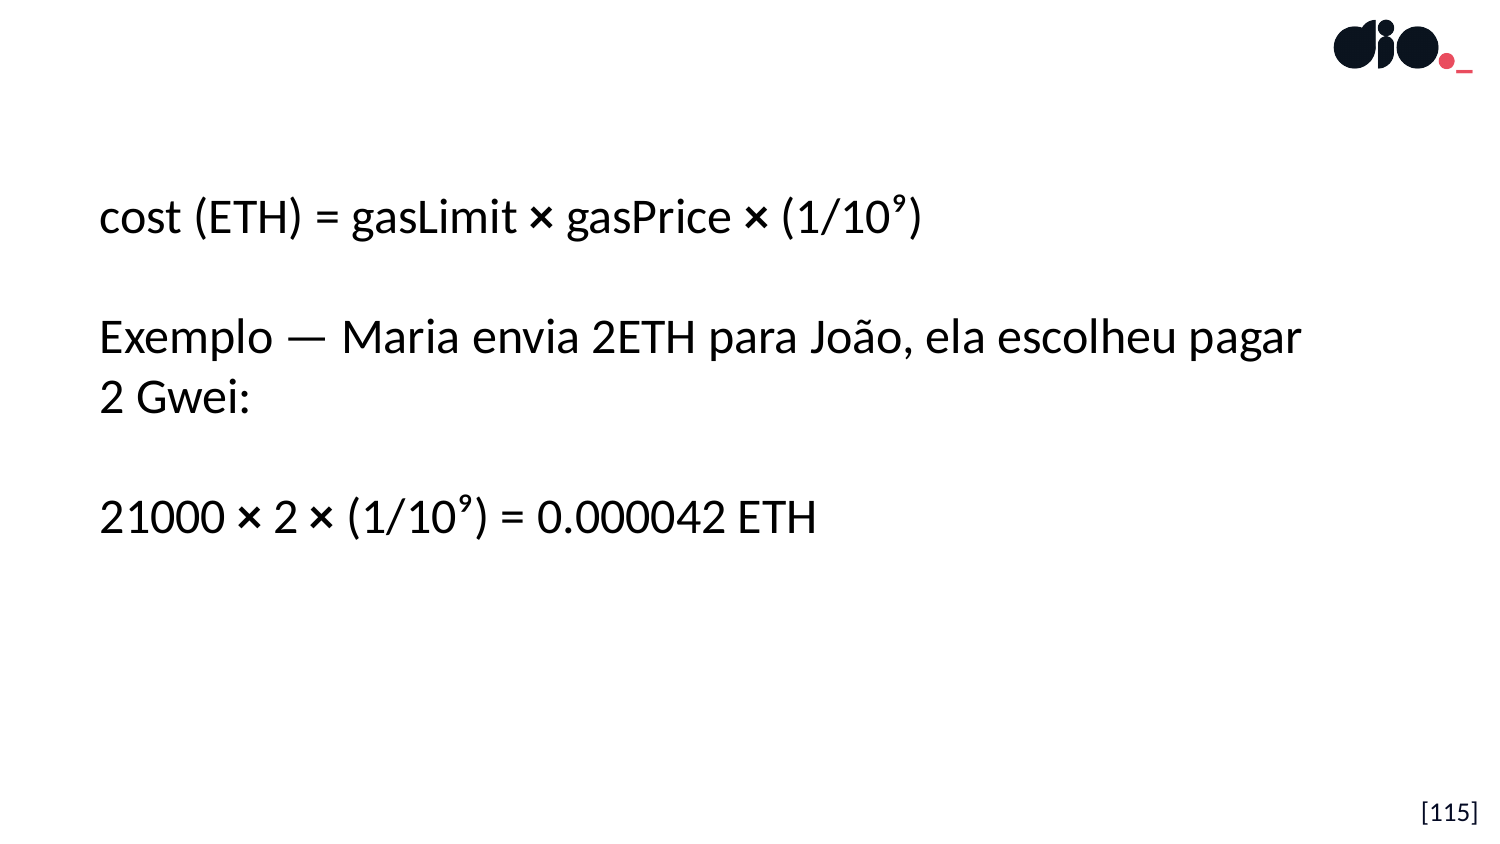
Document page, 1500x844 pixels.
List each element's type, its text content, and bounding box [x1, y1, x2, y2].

picture [1333, 19, 1473, 74]
text_box cost (ETH) = gasLimit × gasPrice × (1/10⁹) Exemplo — Maria envia 2ETH para João, ela escolheu pagar 2 Gwei: 21000 × 2 × (1/10⁹) = 0.000042 ETH [84, 175, 1328, 551]
slide_number [115] [1403, 779, 1494, 844]
